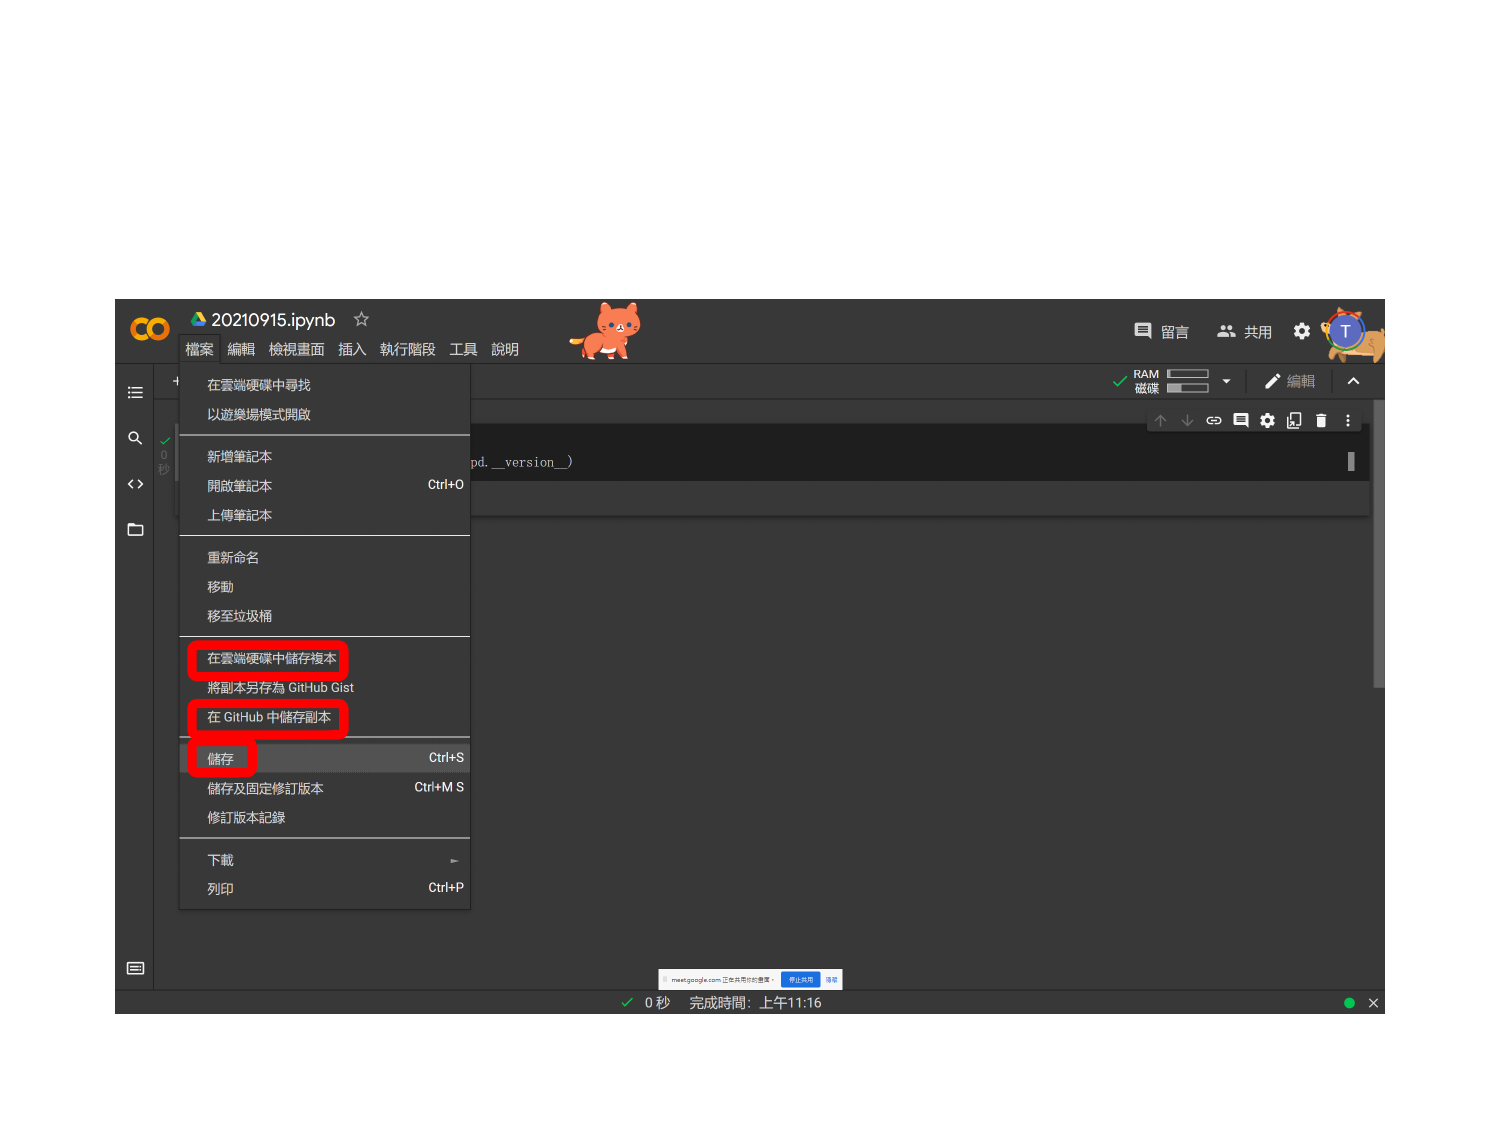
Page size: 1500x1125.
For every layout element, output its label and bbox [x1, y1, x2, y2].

list [115, 299, 1385, 1014]
